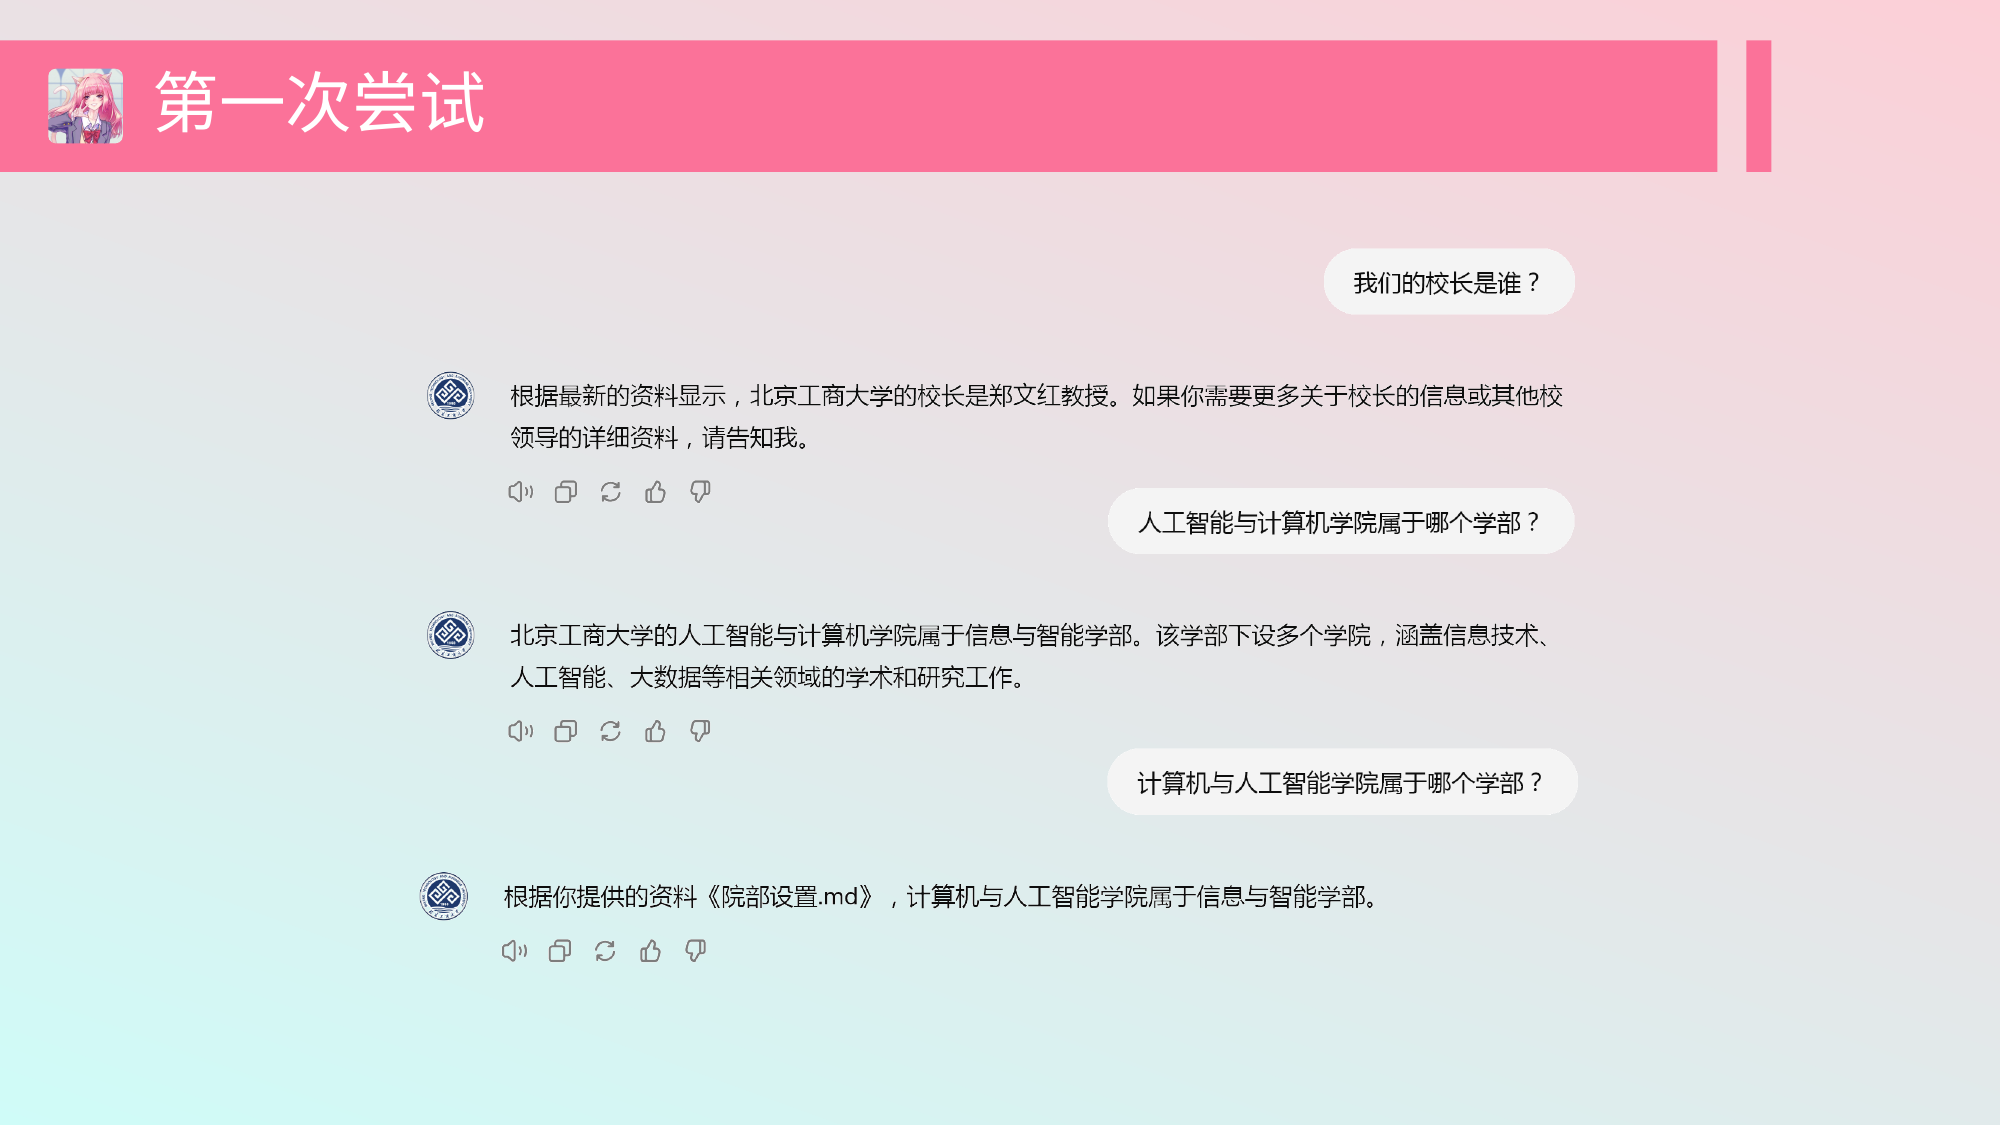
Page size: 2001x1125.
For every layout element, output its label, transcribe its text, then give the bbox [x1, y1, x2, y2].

picture [48, 68, 123, 144]
picture [365, 225, 1625, 1020]
title 第一次尝试 [137, 61, 1549, 151]
